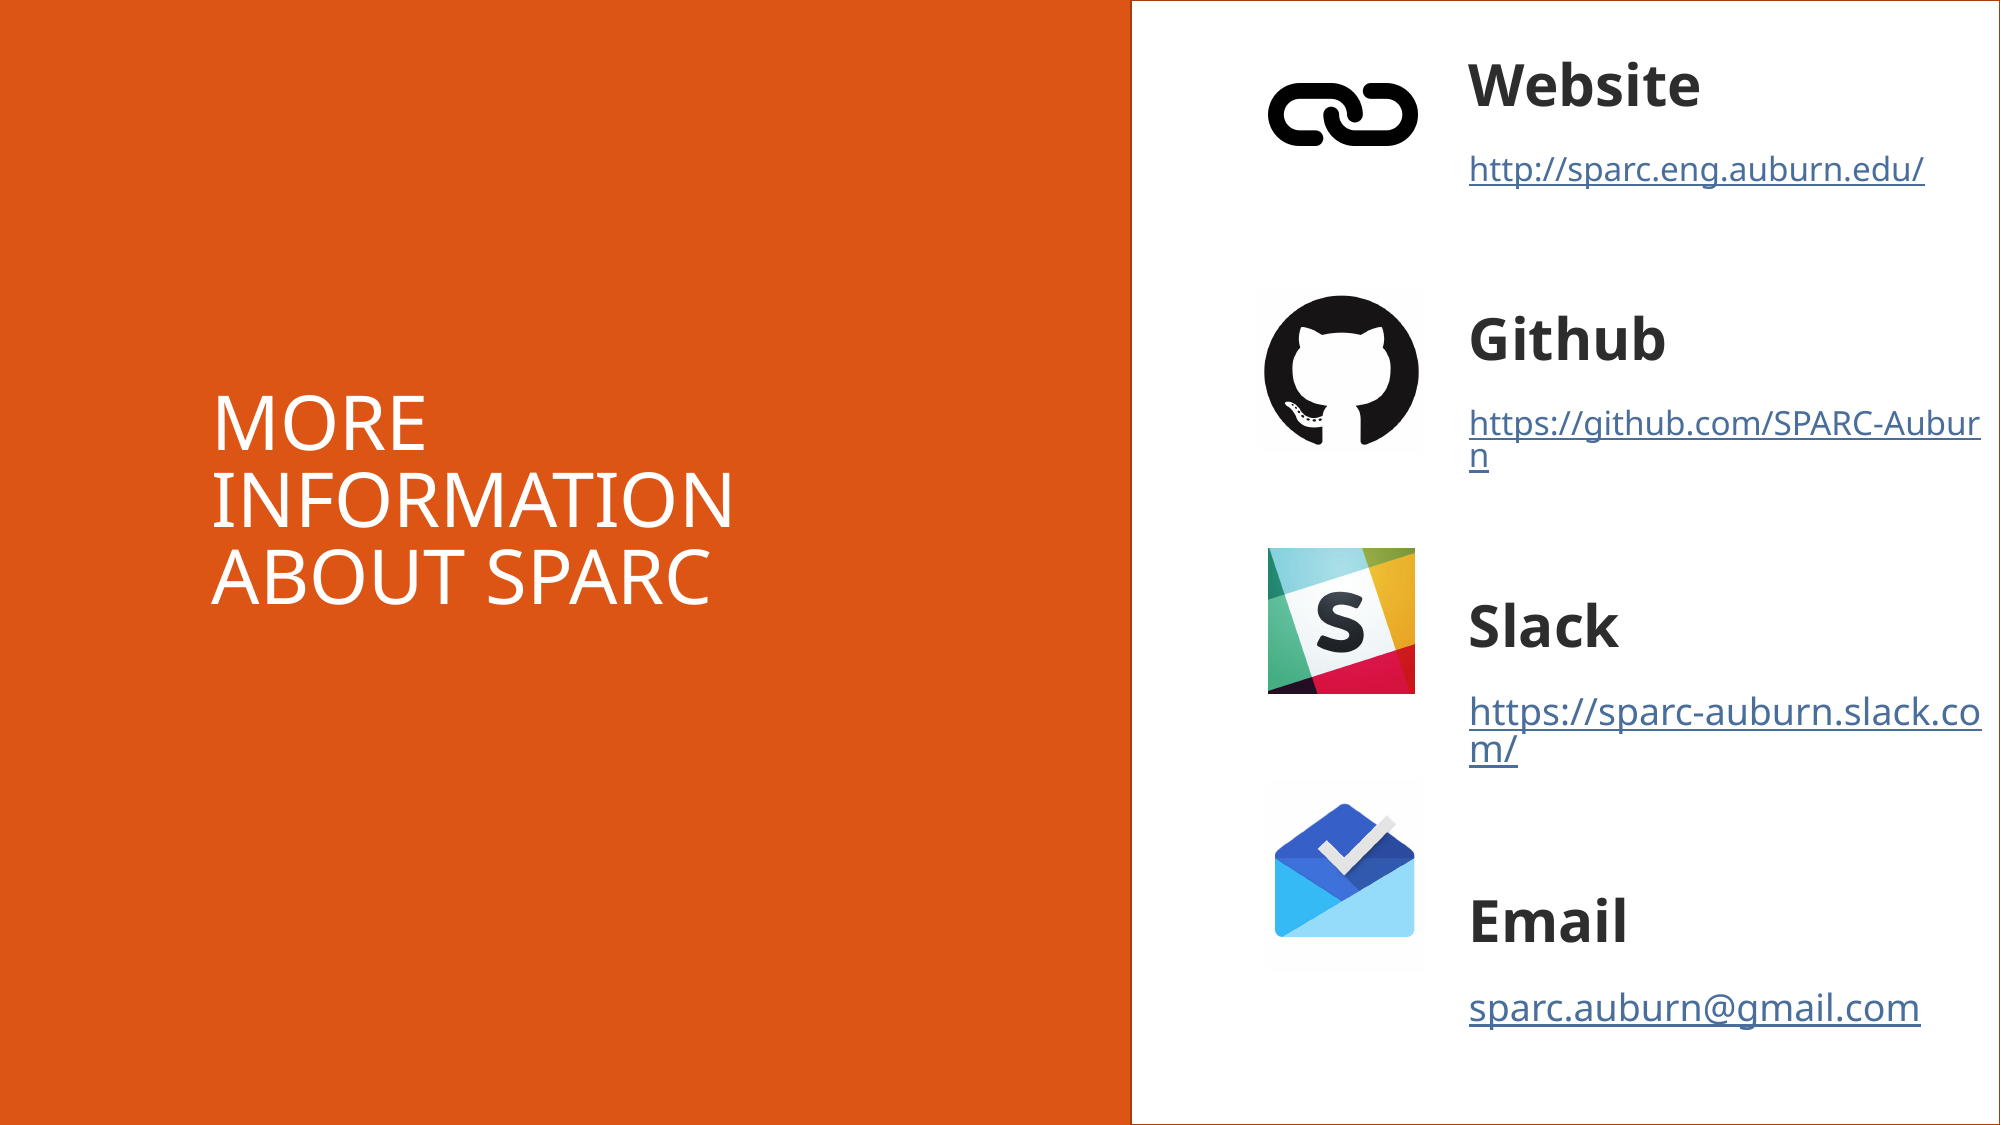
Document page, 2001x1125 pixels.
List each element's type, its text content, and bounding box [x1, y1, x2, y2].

text_box [1130, 0, 2000, 1125]
list Website http://sparc.eng.auburn.edu/ Github https://github.com/SPARC-Auburn Slack https://sparc-auburn.slack.com/ Email sparc.auburn@gmail.com [1453, 49, 2000, 1125]
picture [1268, 548, 1415, 694]
title More Information about SPARC [196, 380, 936, 629]
picture [1268, 82, 1419, 147]
picture [1266, 779, 1423, 974]
picture [1258, 290, 1424, 453]
